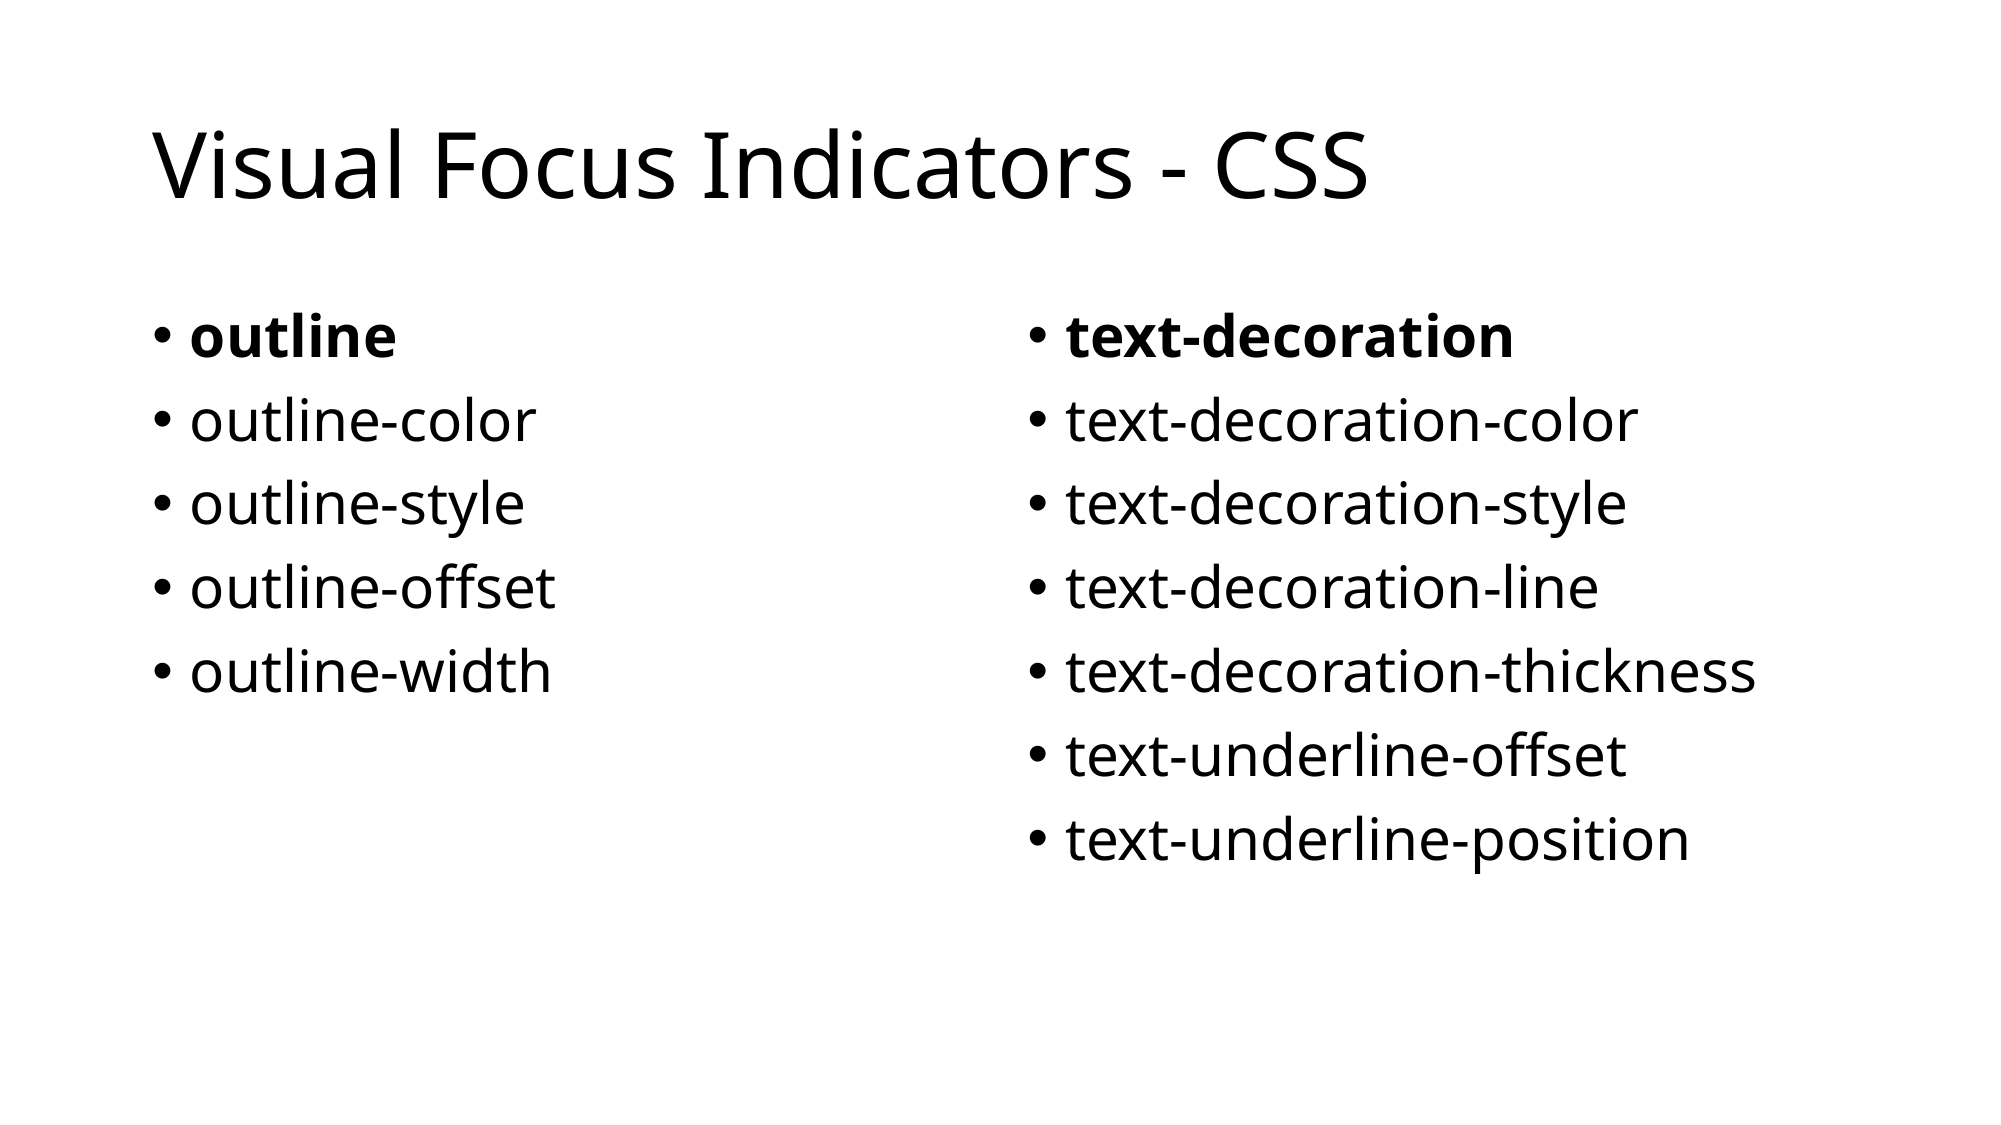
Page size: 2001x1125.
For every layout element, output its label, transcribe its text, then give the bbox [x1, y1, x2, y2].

title Visual Focus Indicators - CSS [137, 59, 1863, 278]
list outline outline-color outline-style outline-offset outline-width [137, 299, 988, 1014]
list text-decoration text-decoration-color text-decoration-style text-decoration-line text-decoration-thickness text-underline-offset text-underline-position [1012, 299, 1863, 1014]
